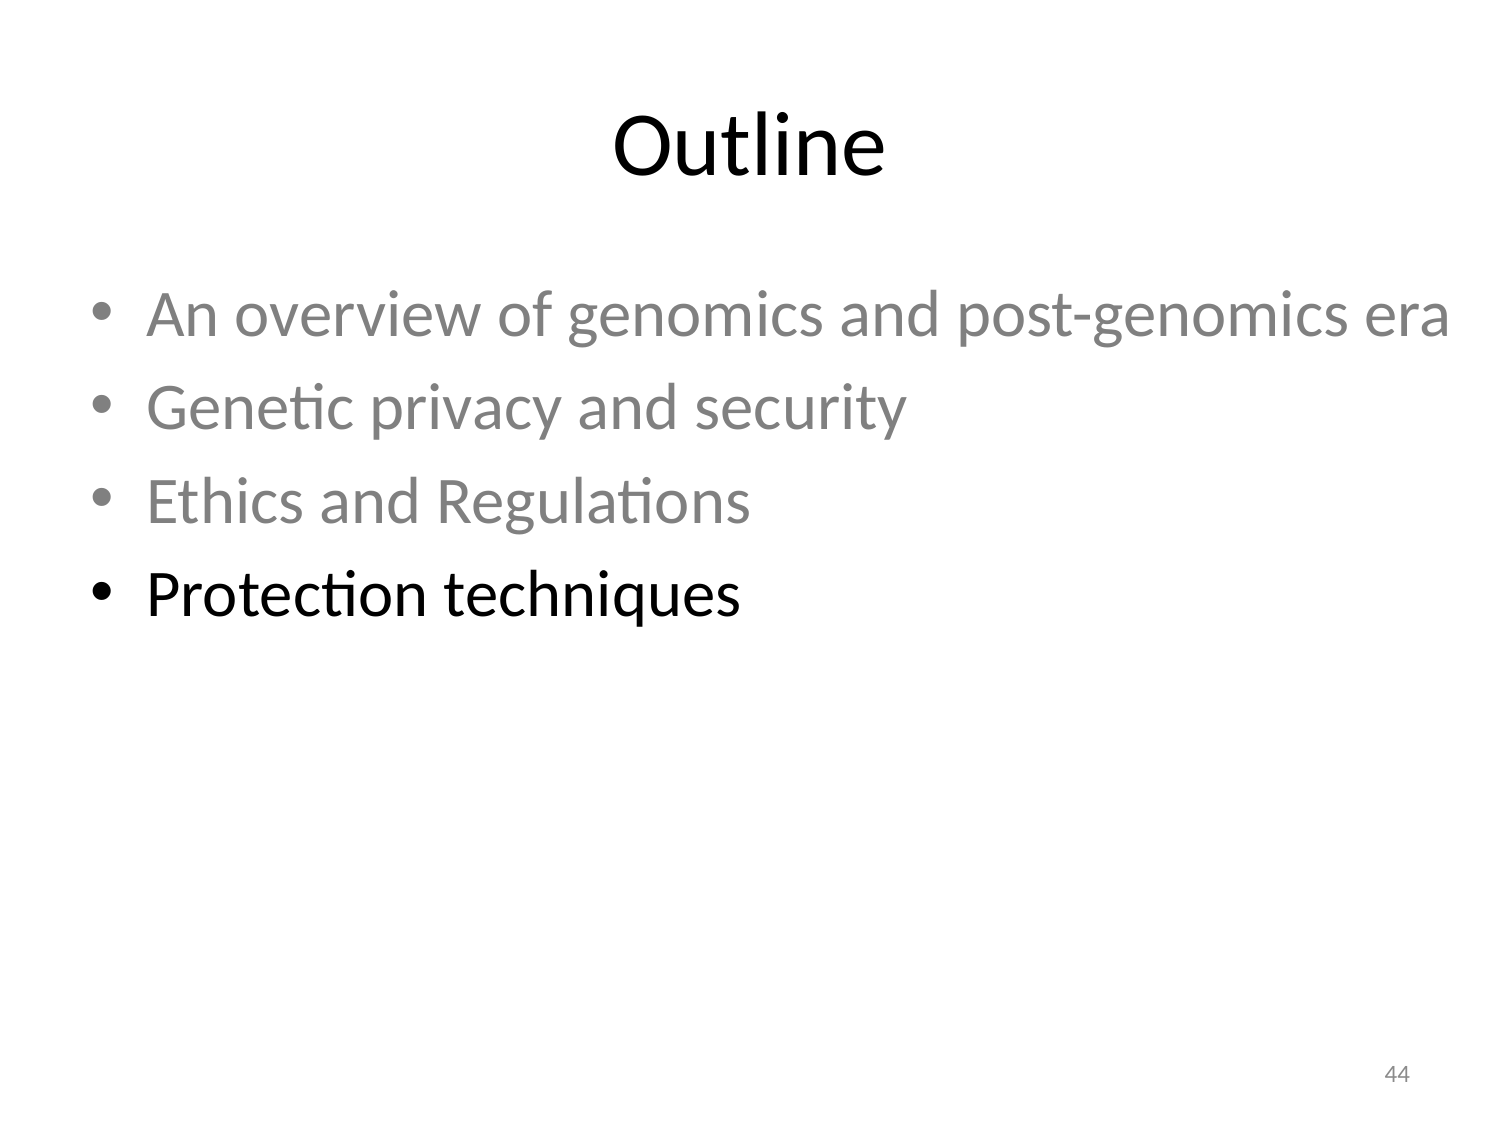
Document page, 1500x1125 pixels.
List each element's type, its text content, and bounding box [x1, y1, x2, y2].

title Outline [75, 45, 1425, 233]
slide_number 44 [1074, 1042, 1425, 1103]
list An overview of genomics and post-genomics era Genetic privacy and security Ethics and Regulations Protection techniques [75, 262, 1500, 1005]
